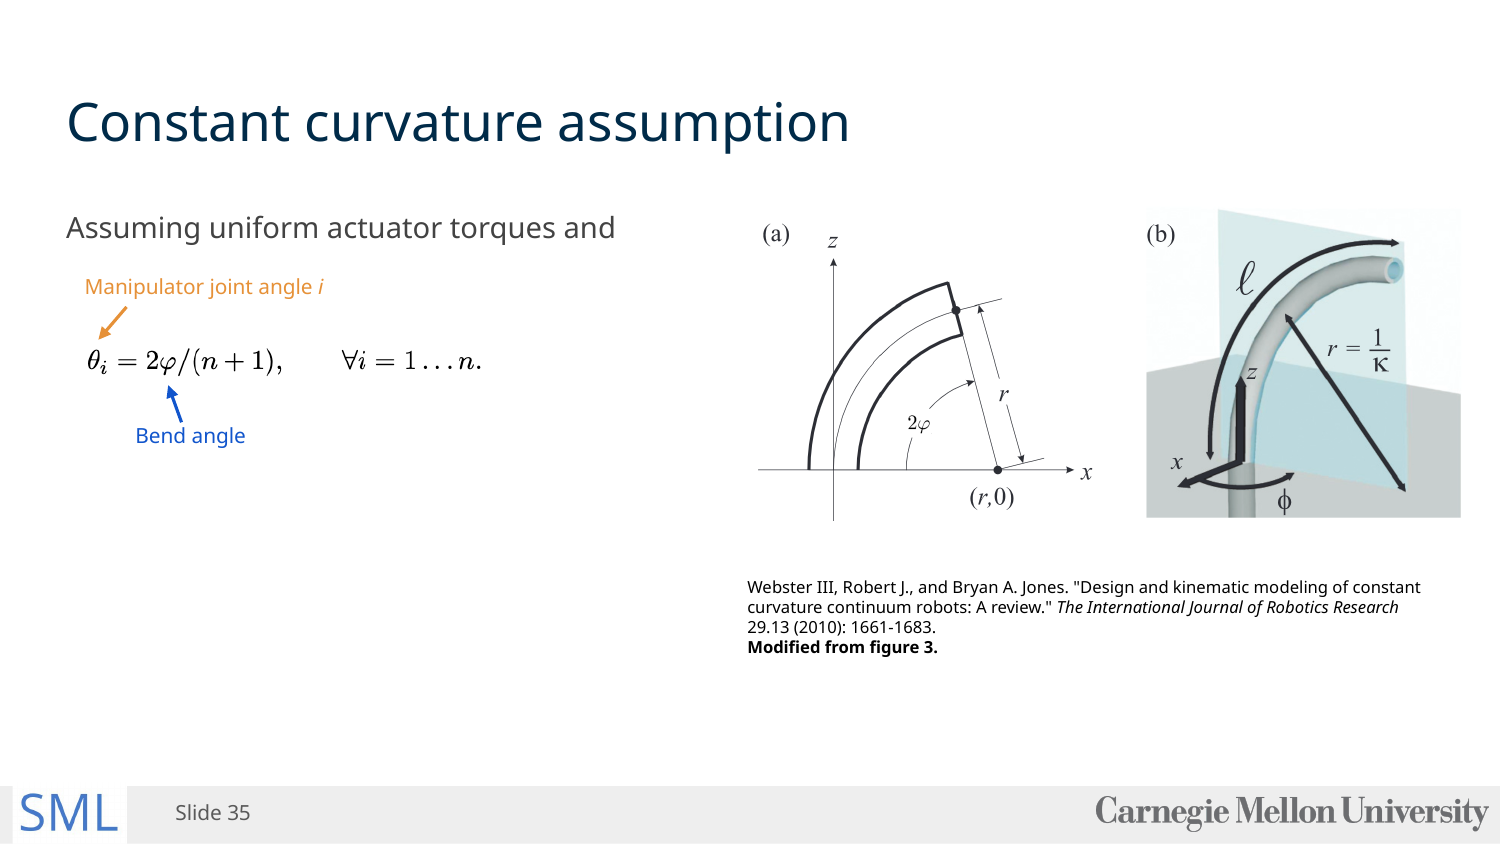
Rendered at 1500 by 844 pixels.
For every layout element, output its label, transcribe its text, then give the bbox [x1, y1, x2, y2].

picture [76, 332, 484, 389]
picture [732, 191, 1476, 534]
slide_number Slide ‹#› [160, 554, 293, 844]
text_box Webster III, Robert J., and Bryan A. Jones. "Design and kinematic modeling of constant curvature continuum robots: A review." The International Journal of Robotics Research 29.13 (2010): 1661-1683. Modified from figure 3. [732, 562, 1449, 672]
text_box Bend angle [120, 410, 409, 461]
picture [12, 782, 127, 844]
picture [1096, 796, 1489, 832]
title Constant curvature assumption [51, 72, 1449, 167]
list Assuming uniform actuator torques and [51, 189, 708, 750]
text_box Manipulator joint angle i [69, 260, 358, 311]
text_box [167, 384, 182, 423]
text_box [98, 306, 127, 340]
